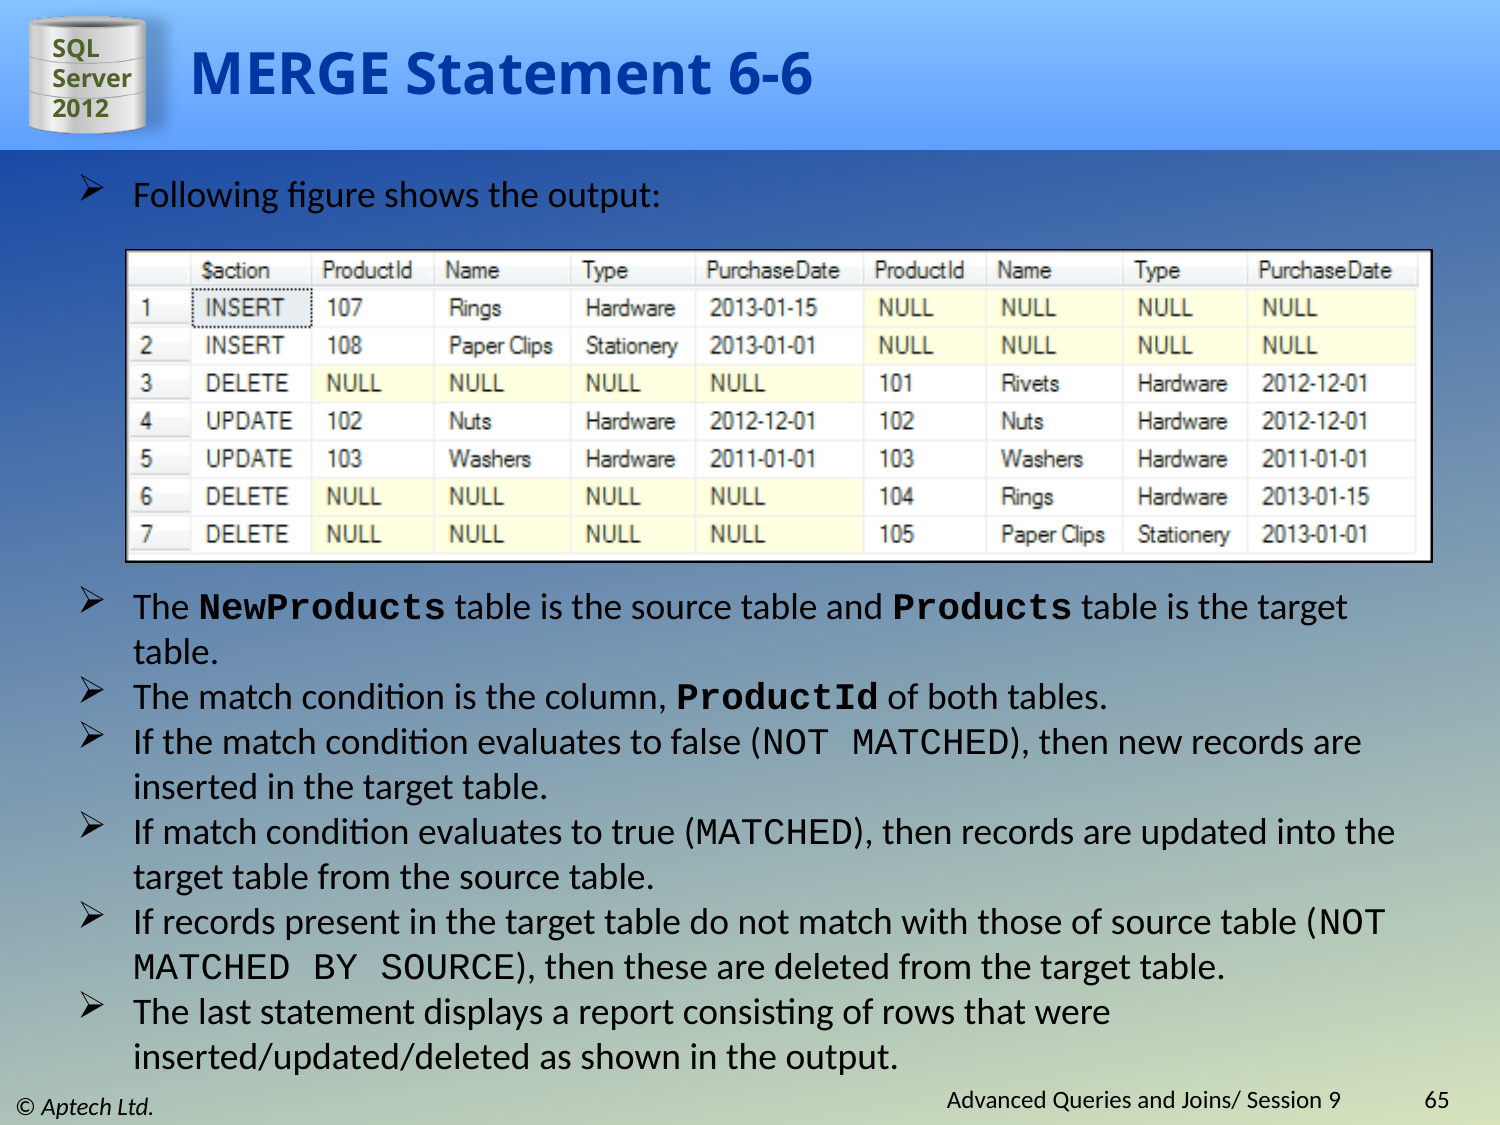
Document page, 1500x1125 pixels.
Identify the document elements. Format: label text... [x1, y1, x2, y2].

picture [24, 0, 150, 150]
slide_number 65 [1363, 1084, 1465, 1113]
picture [124, 249, 1433, 563]
footer Advanced Queries and Joins/ Session 9 [375, 1085, 1363, 1113]
title MERGE Statement 6-6 [174, 37, 1426, 106]
text_box Following figure shows the output: [62, 162, 1438, 223]
text_box The NewProducts table is the source table and Products table is the target table. The match condition is the column, ProductId of both tables. If the match condition evaluates to false (NOT MATCHED), then new records are inserted in the target table. If match condition evaluates to true (MATCHED), then records are updated into the target table from the source table. If records present in the target table do not match with those of source table (NOT MATCHED BY SOURCE), then these are deleted from the target table. The last statement displays a report consisting of rows that were inserted/updated/deleted as shown in the output. [62, 574, 1438, 1085]
